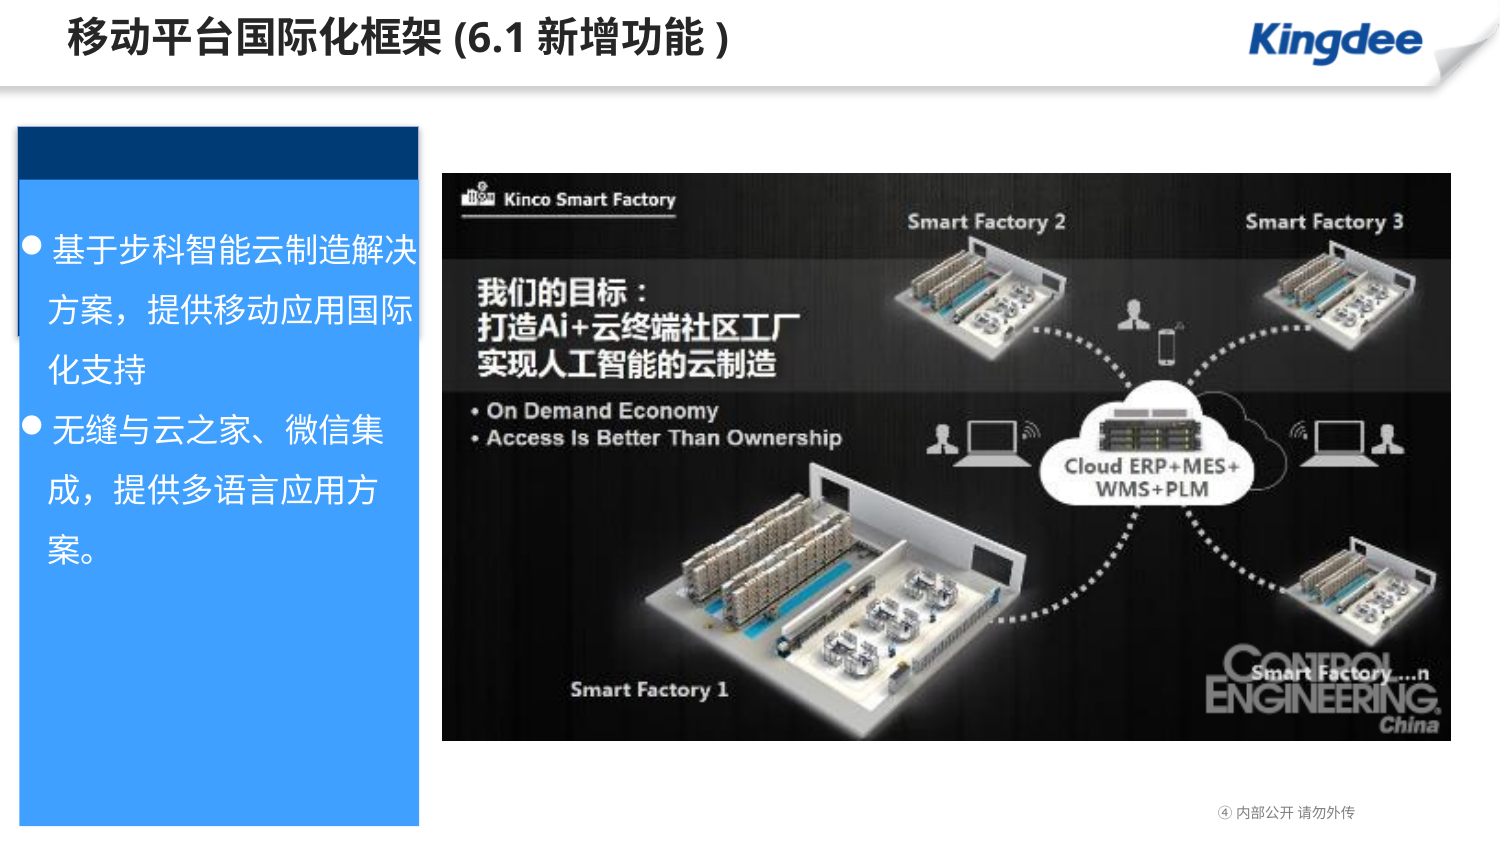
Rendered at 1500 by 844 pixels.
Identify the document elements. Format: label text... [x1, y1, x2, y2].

picture [0, 0, 1500, 86]
picture [442, 173, 1451, 741]
title 移动平台国际化框架(6.1新增功能) [53, 2, 1223, 83]
text_box [17, 126, 419, 337]
text_box 基于步科智能云制造解决方案，提供移动应用国际化支持 无缝与云之家、微信集成，提供多语言应用方案。 [19, 179, 420, 827]
